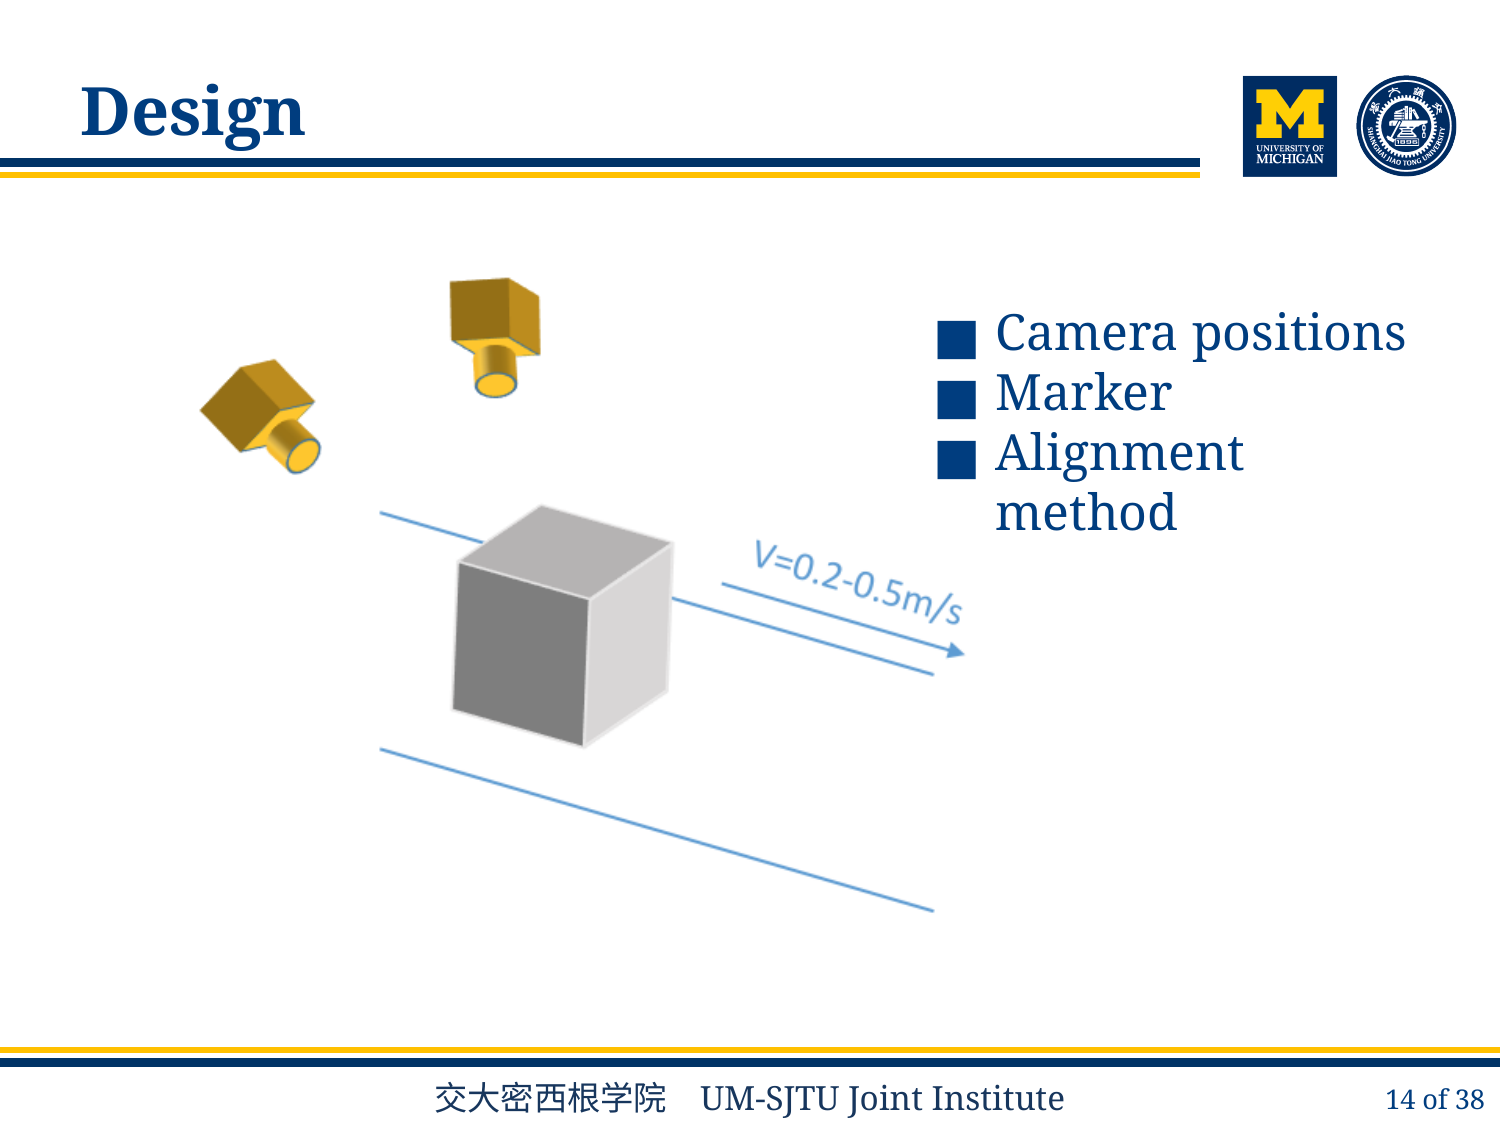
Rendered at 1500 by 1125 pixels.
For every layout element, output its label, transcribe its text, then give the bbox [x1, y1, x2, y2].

list Camera positions Marker Alignment method [905, 219, 1427, 936]
picture [164, 253, 1000, 942]
picture [1228, 68, 1463, 182]
slide_number ‹#› of 38 [1363, 1074, 1500, 1125]
title Design [64, 56, 1247, 161]
